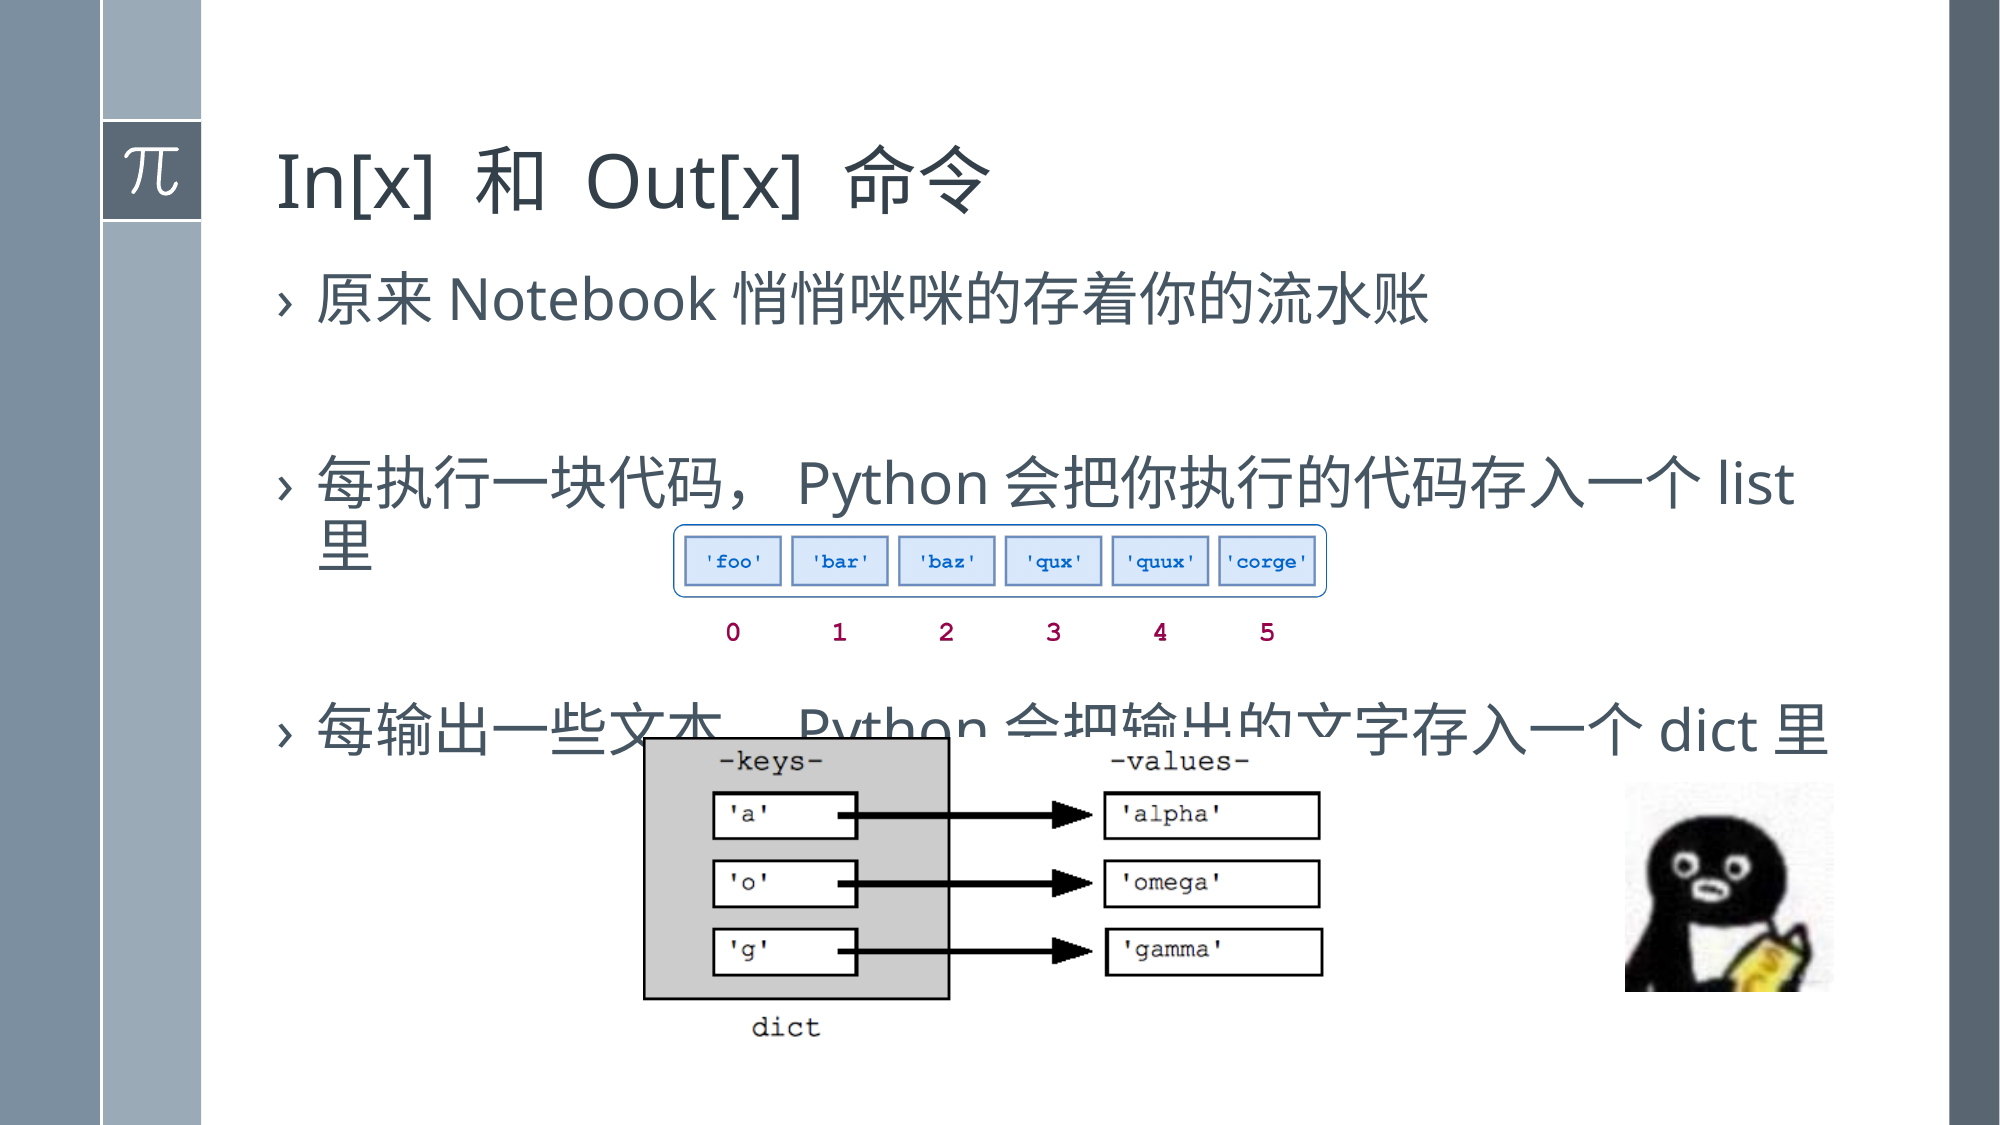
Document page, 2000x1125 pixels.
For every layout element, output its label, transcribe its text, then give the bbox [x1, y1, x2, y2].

title In[x] 和 Out[x] 命令 [261, 29, 1867, 233]
picture [643, 737, 1357, 1052]
picture [1625, 782, 1834, 992]
list 原来Notebook悄悄咪咪的存着你的流水账 每执行一块代码，Python会把你执行的代码存入一个list里 每输出一些文本，Python会把输出的文字存入一个dict里 [261, 262, 1867, 1013]
picture [673, 524, 1327, 649]
